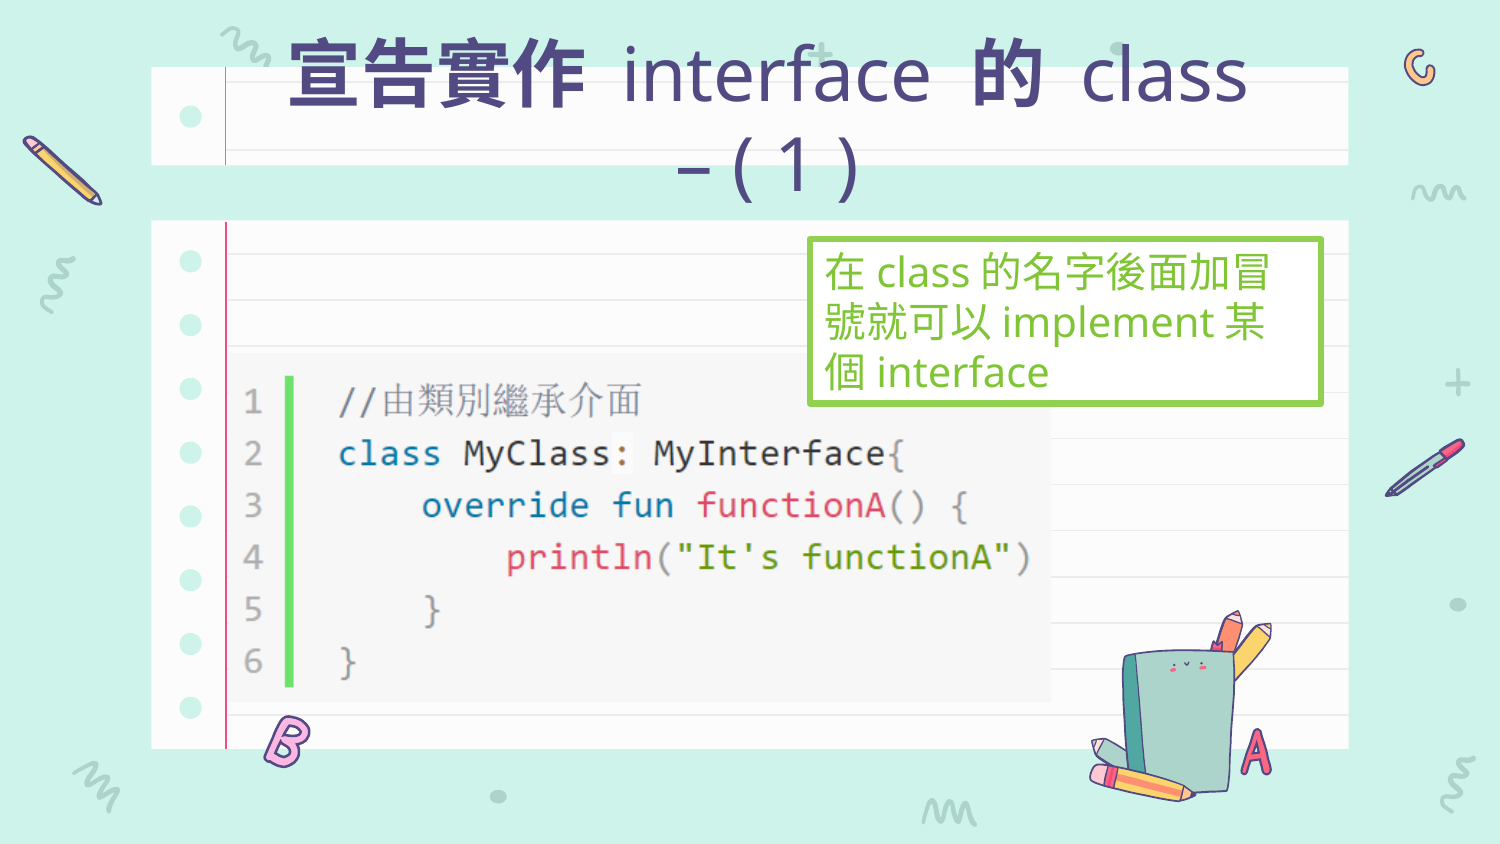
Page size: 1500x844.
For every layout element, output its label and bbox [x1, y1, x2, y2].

text_box [1088, 609, 1272, 803]
picture [229, 353, 1052, 703]
text_box [20, 48, 1468, 776]
